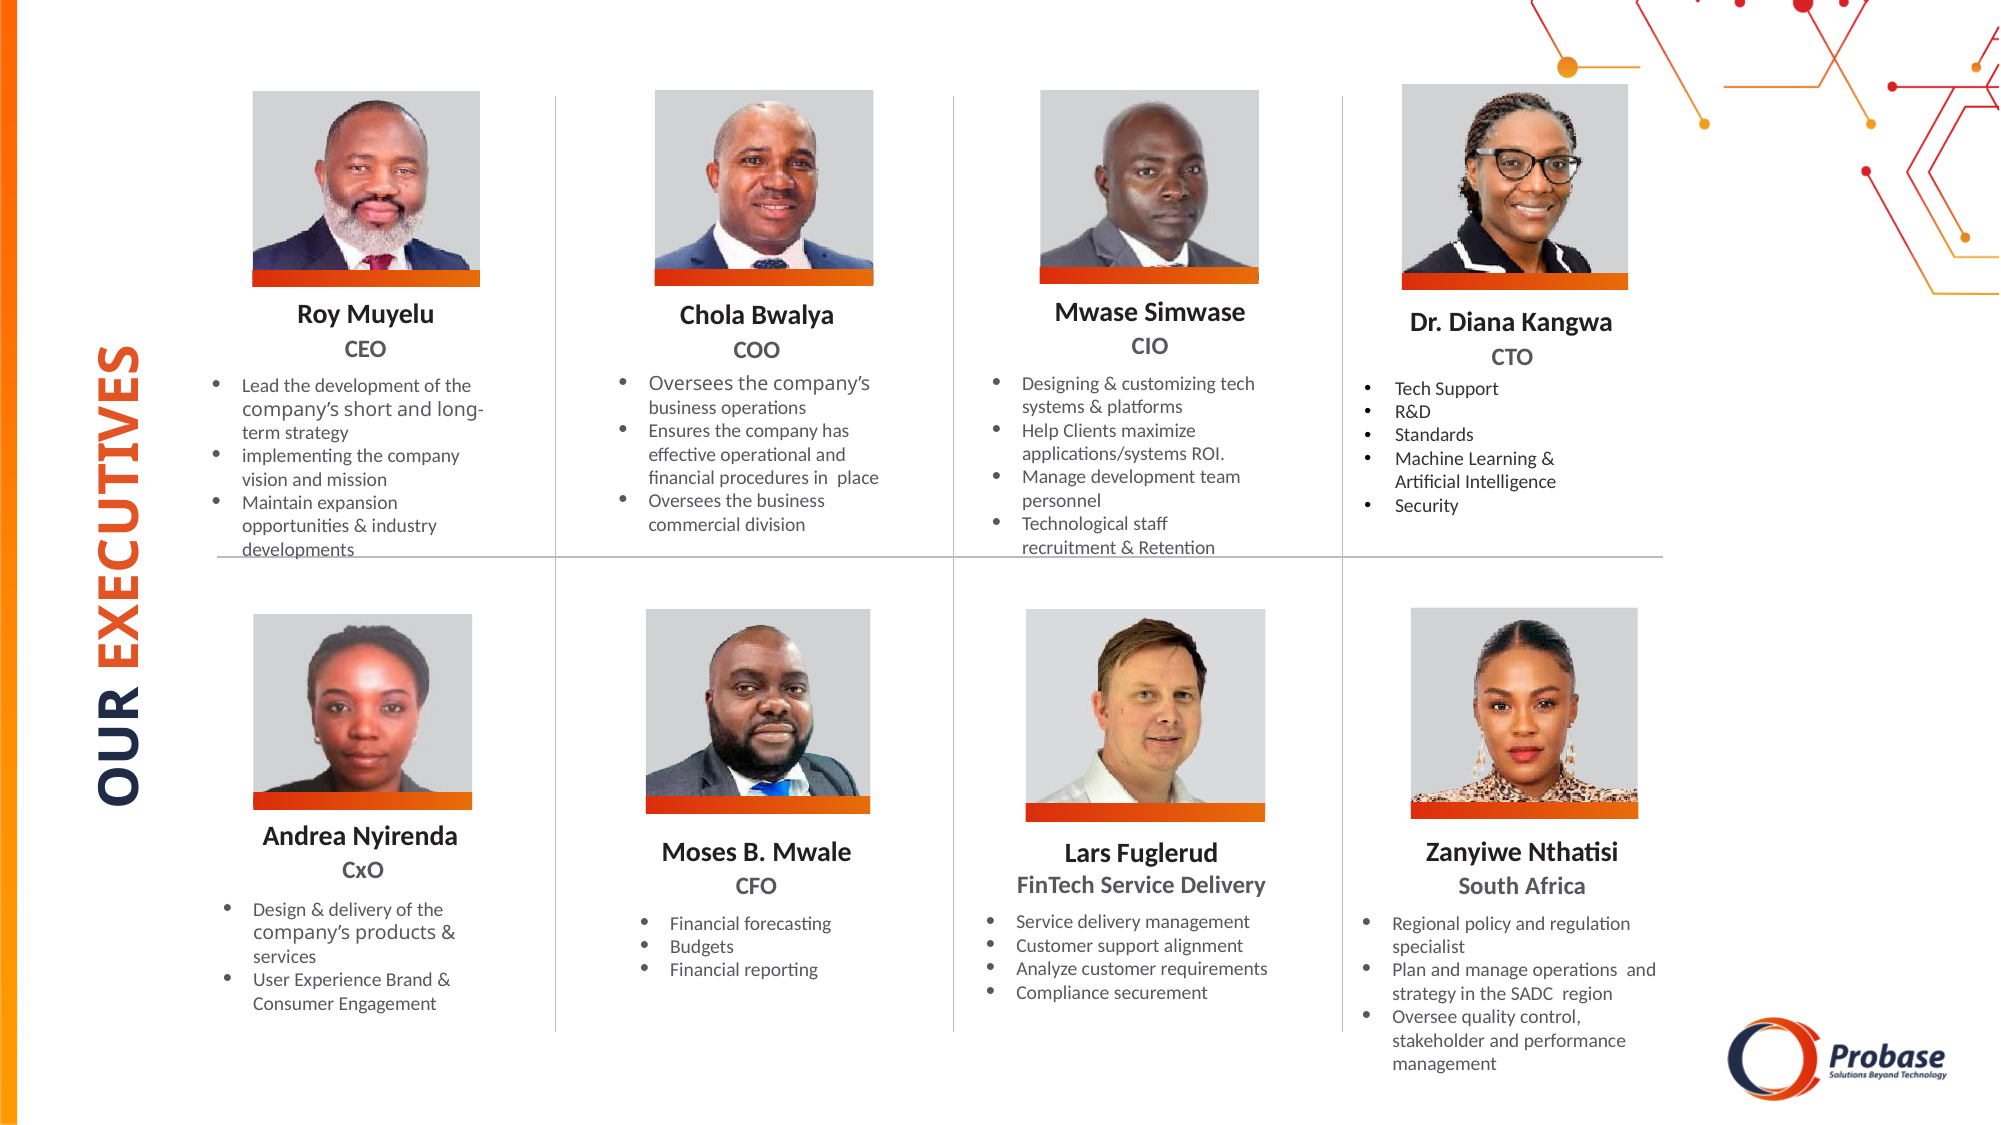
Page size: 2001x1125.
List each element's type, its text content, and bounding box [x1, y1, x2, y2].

text_box Roy Muyelu CEO Lead the development of the company’s short and long- term strategy implementing the company vision and mission Maintain expansion opportunities & industry developments [211, 291, 518, 561]
text_box Dr. Diana Kangwa CTO Tech Support R&D Standards Machine Learning & Artificial Intelligence Security [1364, 299, 1639, 516]
text_box [1040, 90, 1259, 267]
text_box [645, 609, 871, 796]
text_box Lars Fuglerud FinTech Service Delivery Service delivery management Customer support alignment Analyze customer requirements Compliance securement [985, 833, 1318, 1004]
text_box [1530, 0, 2000, 295]
text_box Moses B. Mwale CFO Financial forecasting Budgets Financial reporting [639, 828, 871, 981]
text_box [253, 792, 473, 810]
text_box [654, 90, 874, 269]
text_box [253, 614, 473, 792]
text_box Chola Bwalya COO Oversees the company’s business operations Ensures the company has effective operational and financial procedures in place Oversees the business commercial division [618, 292, 894, 536]
text_box [1718, 1015, 1957, 1107]
text_box [1401, 84, 1530, 290]
text_box [654, 269, 874, 286]
text_box Zanyiwe Nthatisi South Africa Regional policy and regulation specialist Plan and manage operations and strategy in the SADC region Oversee quality control, stakeholder and performance management [1361, 828, 1681, 1075]
text_box [1025, 609, 1266, 822]
text_box [252, 270, 480, 287]
text_box Mwase Simwase CIO Designing & customizing tech systems & platforms Help Clients maximize applications/systems ROI. Manage development team personnel Technological staff recruitment & Retention [991, 289, 1306, 558]
text_box Andrea Nyirenda CxO Design & delivery of the company’s products & services User Experience Brand & Consumer Engagement [222, 812, 490, 1014]
text_box [1410, 607, 1638, 802]
text_box [252, 91, 481, 285]
text_box [1410, 802, 1639, 819]
text_box [1039, 267, 1259, 284]
text_box OUR EXECUTIVES [82, 299, 150, 858]
text_box [0, 0, 18, 1125]
text_box [645, 796, 871, 814]
